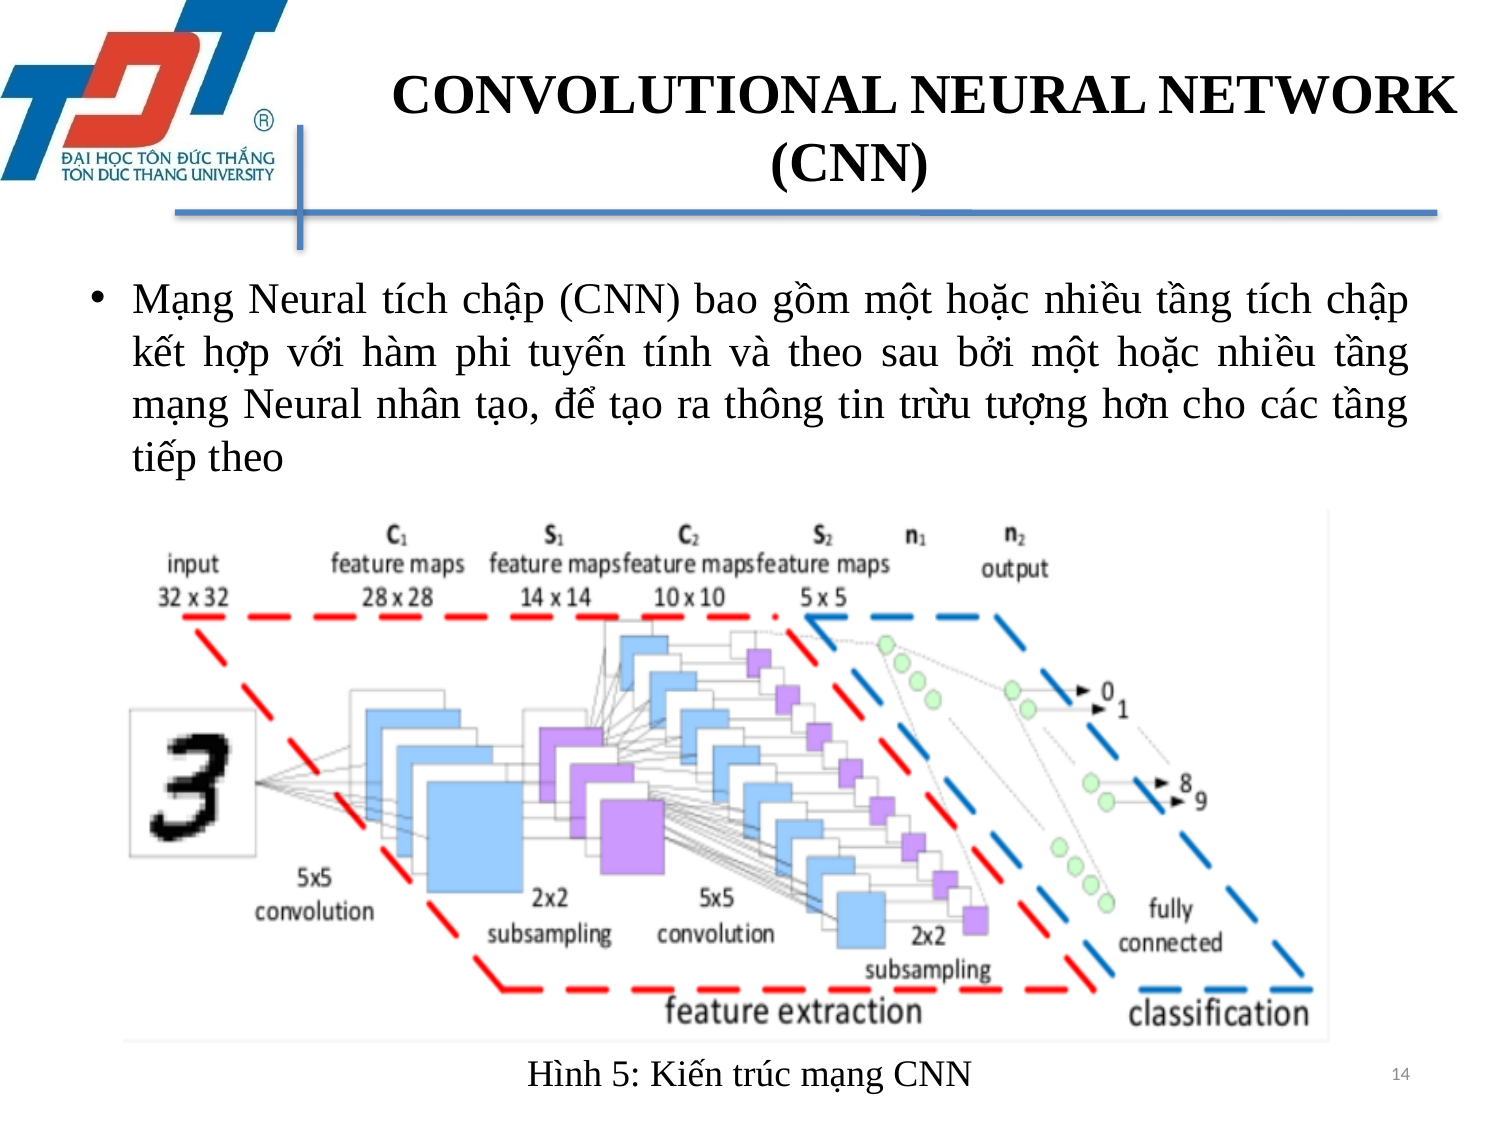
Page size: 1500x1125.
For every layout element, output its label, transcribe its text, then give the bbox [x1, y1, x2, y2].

text_box Hình 5: Kiến trúc mạng CNN [323, 1052, 1177, 1102]
title CONVOLUTIONAL NEURAL NETWORK (CNN) [174, 31, 1500, 219]
picture [123, 508, 1330, 1043]
picture [0, 0, 288, 181]
slide_number 14 [1074, 1042, 1425, 1103]
list Mạng Neural tích chập (CNN) bao gồm một hoặc nhiều tầng tích chập kết hợp với hàm phi tuyến tính và theo sau bởi một hoặc nhiều tầng mạng Neural nhân tạo, để tạo ra thông tin trừu tượng hơn cho các tầng tiếp theo [75, 262, 1425, 1005]
